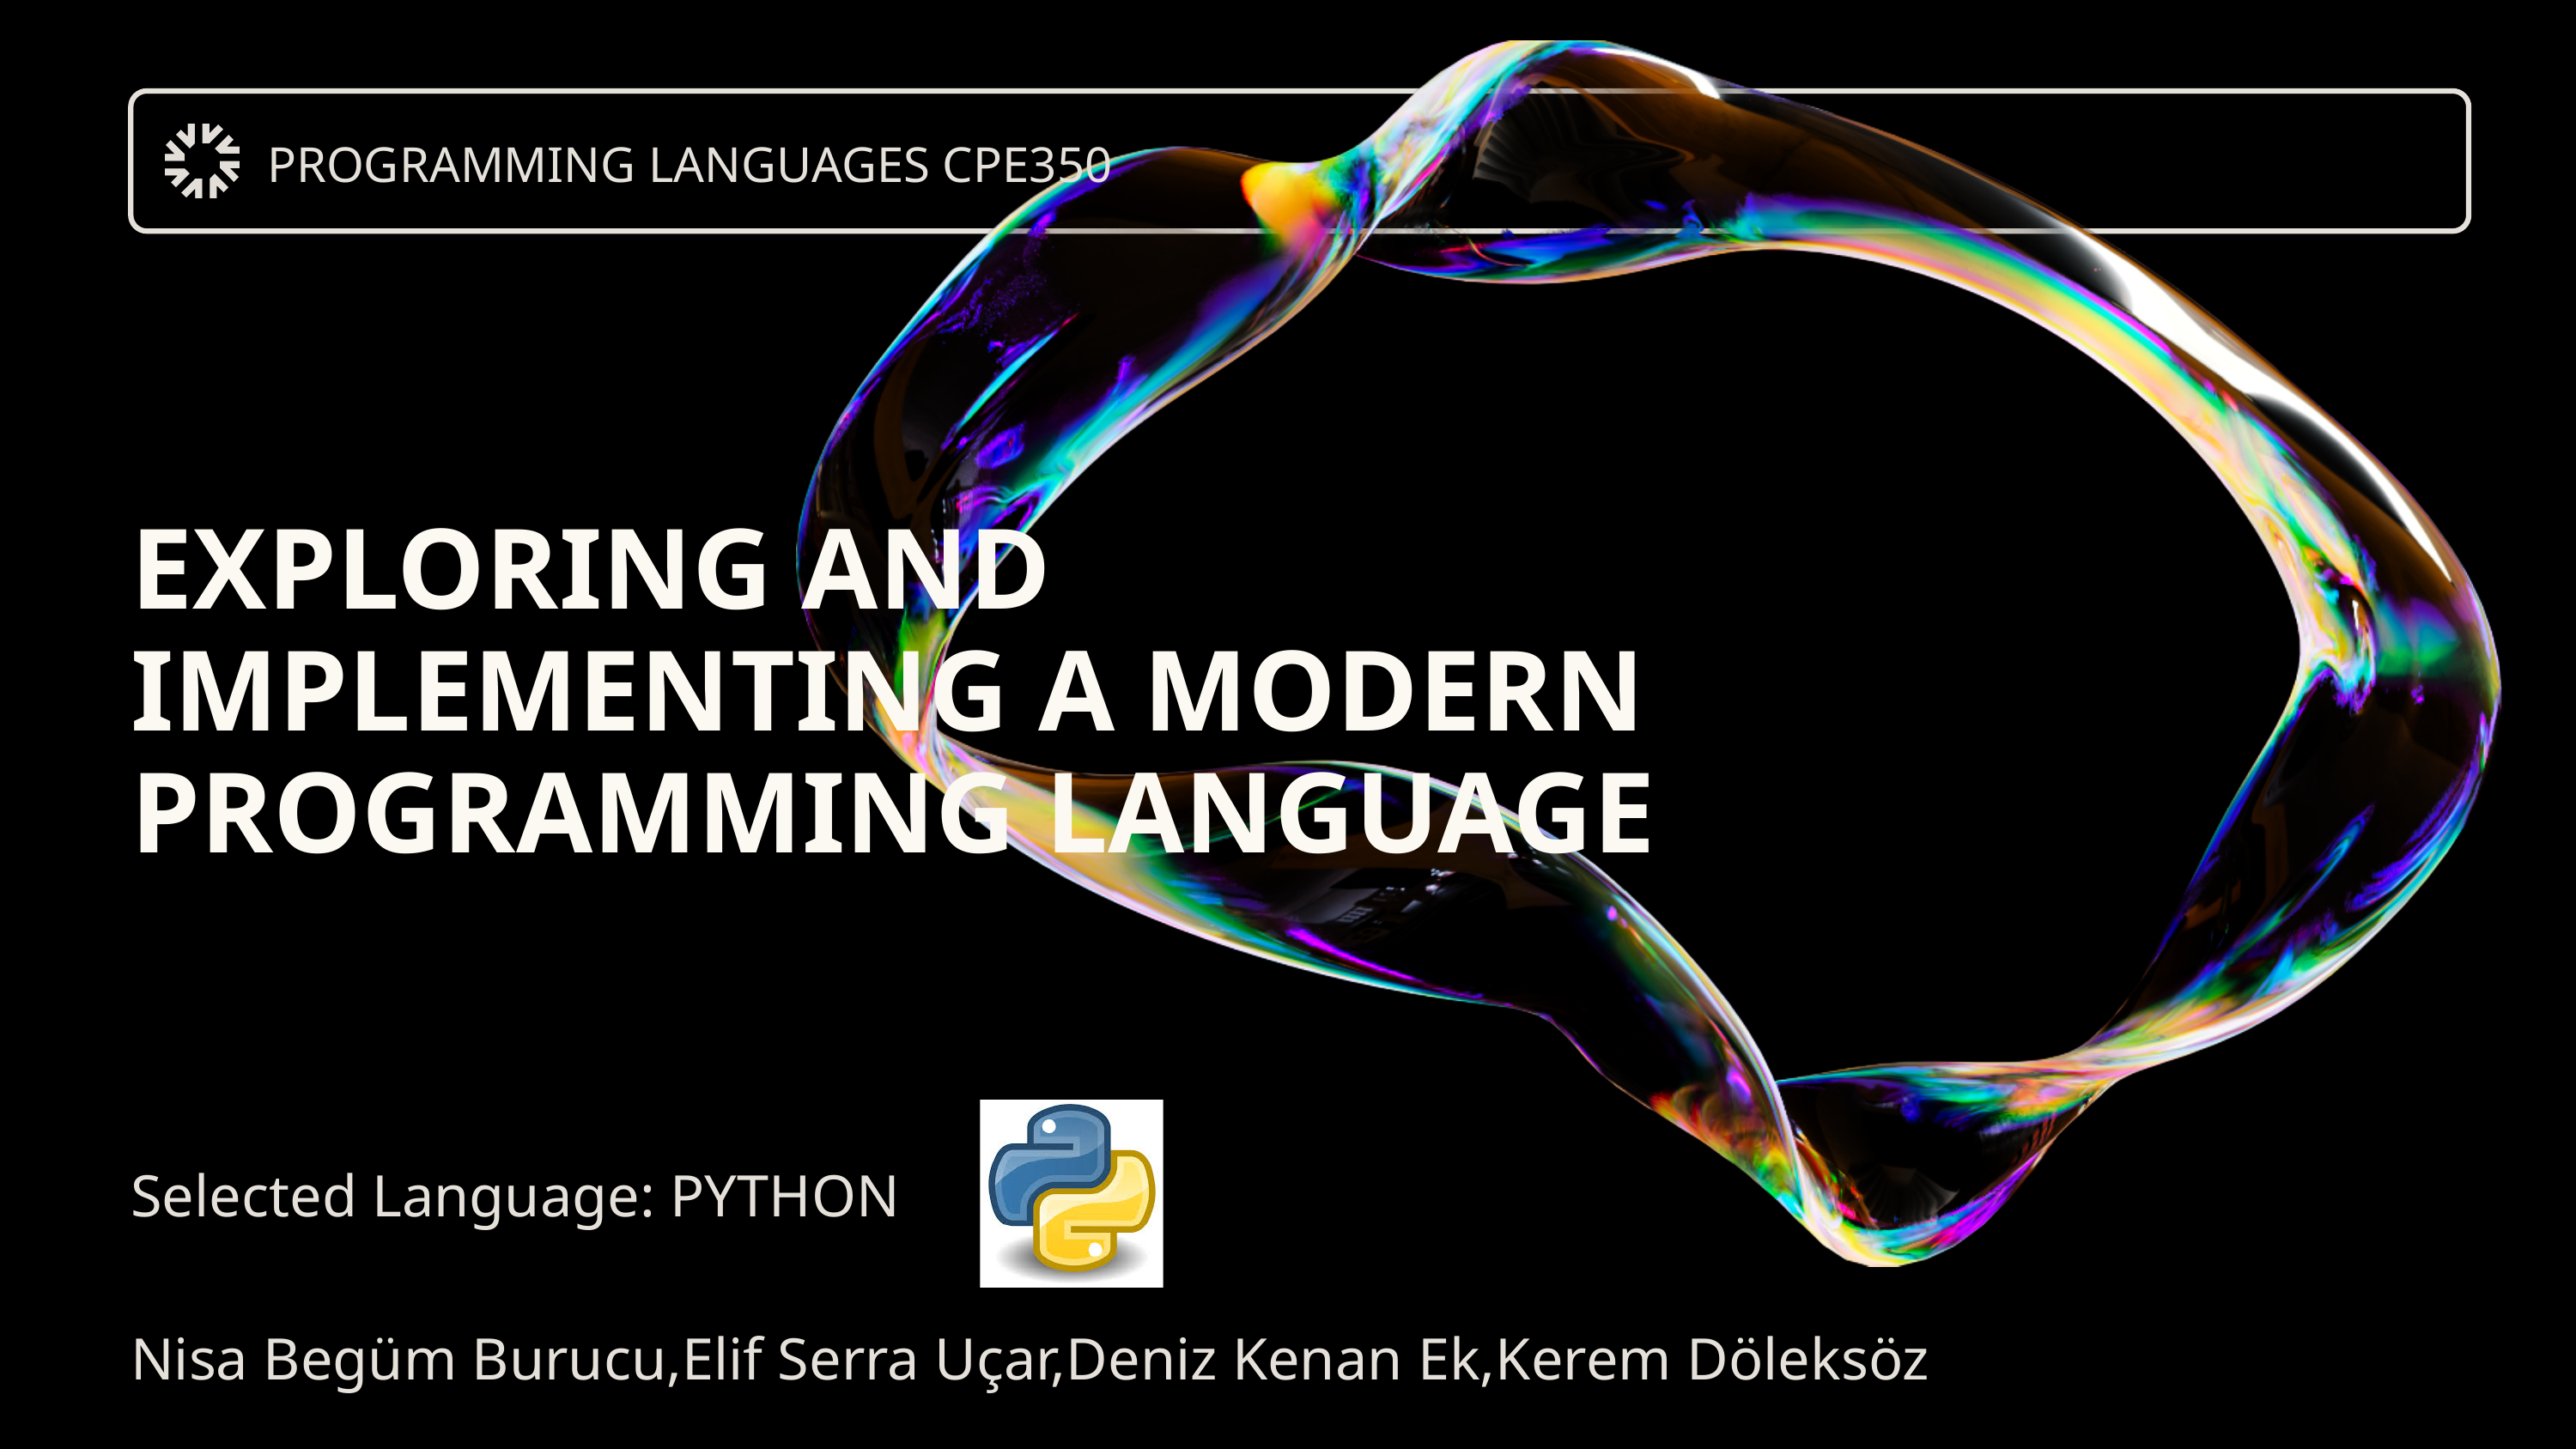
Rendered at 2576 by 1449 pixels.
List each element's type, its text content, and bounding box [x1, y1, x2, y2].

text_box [131, 90, 2470, 232]
text_box EXPLORING AND IMPLEMENTING A MODERN PROGRAMMING LANGUAGE [131, 508, 1739, 877]
text_box [796, 40, 2503, 1267]
text_box Selected Language: PYTHON [131, 1148, 980, 1228]
text_box [980, 1100, 1163, 1288]
text_box Selected Language: PYTHON [1163, 1148, 2331, 1228]
text_box Nisa Begüm Burucu,Elif Serra Uçar,Deniz Kenan Ek,Kerem Döleksöz [131, 1310, 2331, 1391]
